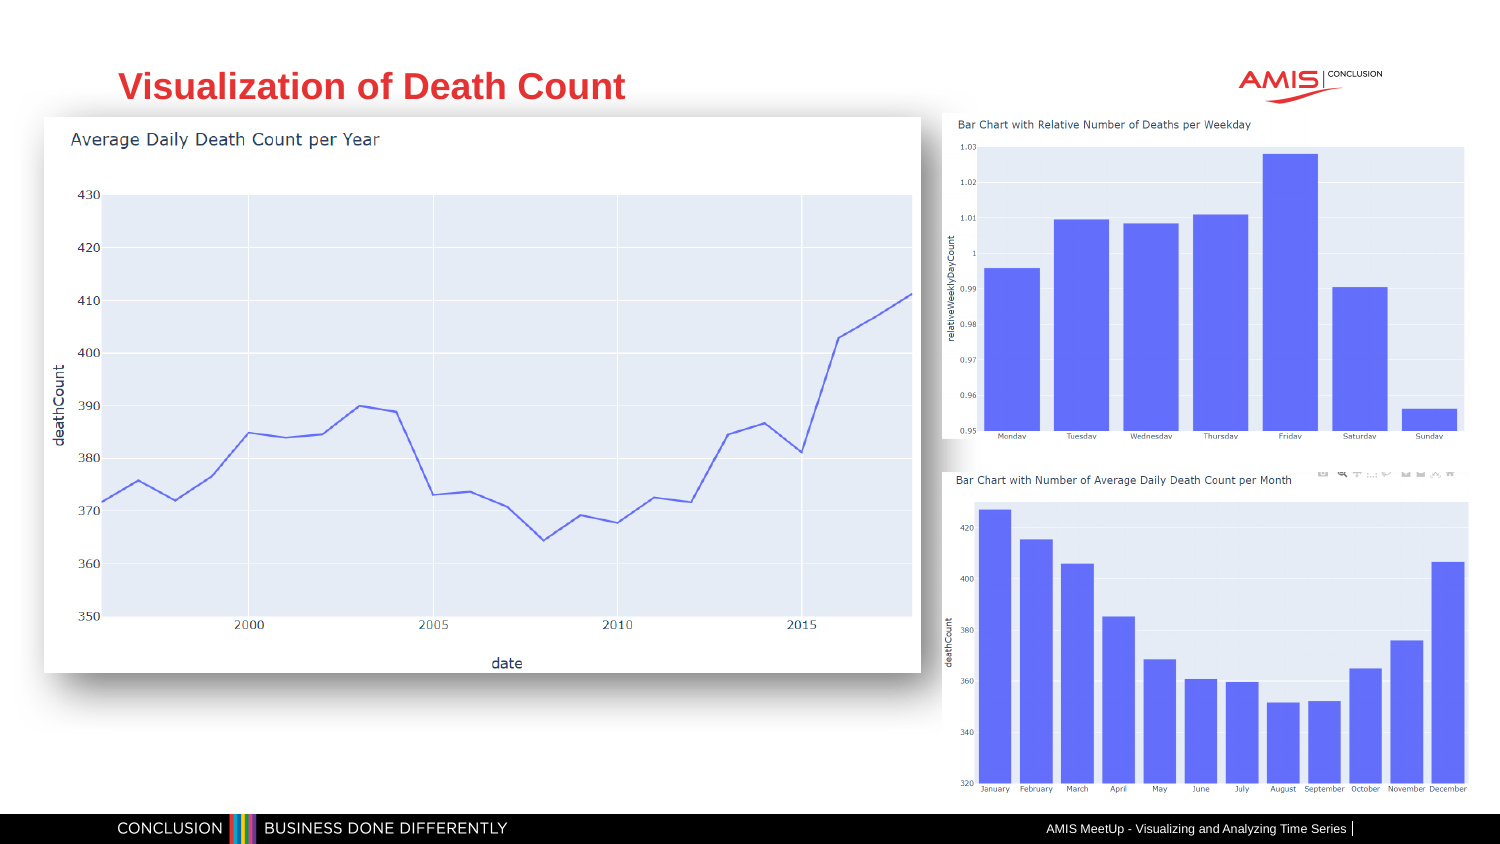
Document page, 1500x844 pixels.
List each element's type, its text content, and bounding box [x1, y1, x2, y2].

picture [239, 814, 1500, 844]
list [942, 114, 1469, 439]
title Visualization of Death Count [118, 47, 1205, 113]
footer AMIS MeetUp - Visualizing and Analyzing Time Series [814, 820, 1347, 839]
picture [1205, 59, 1388, 106]
picture [44, 117, 921, 674]
picture [942, 472, 1469, 794]
picture [0, 814, 236, 844]
